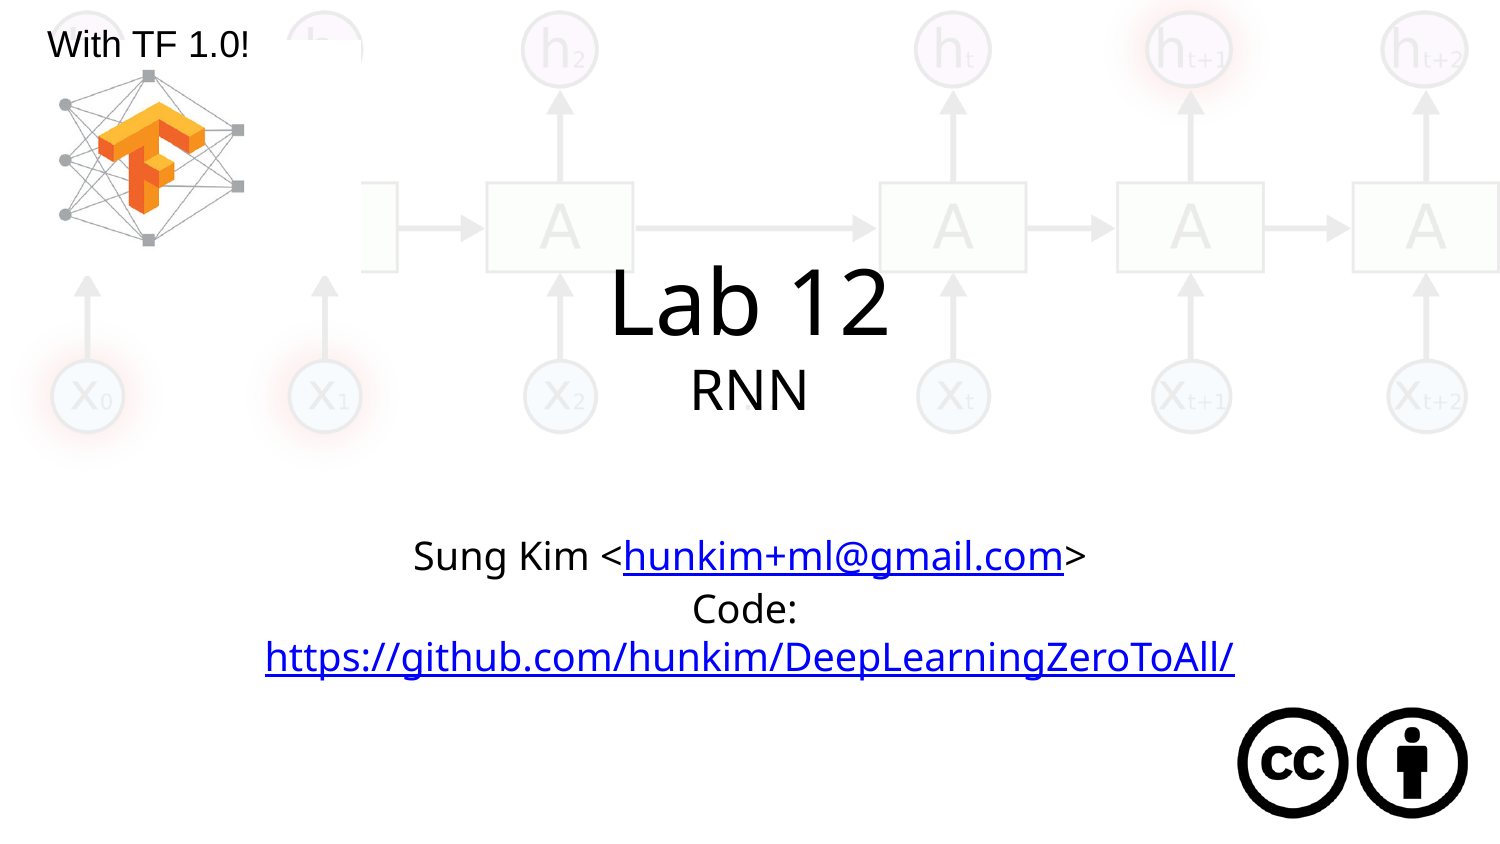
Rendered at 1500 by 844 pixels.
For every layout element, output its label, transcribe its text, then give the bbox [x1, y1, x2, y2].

text_box Sung Kim <hunkim+ml@gmail.com> Code: https://github.com/hunkim/DeepLearningZeroToAll/ [209, 526, 1291, 624]
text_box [0, 14, 361, 276]
picture [1237, 698, 1473, 827]
picture [0, 0, 1500, 481]
